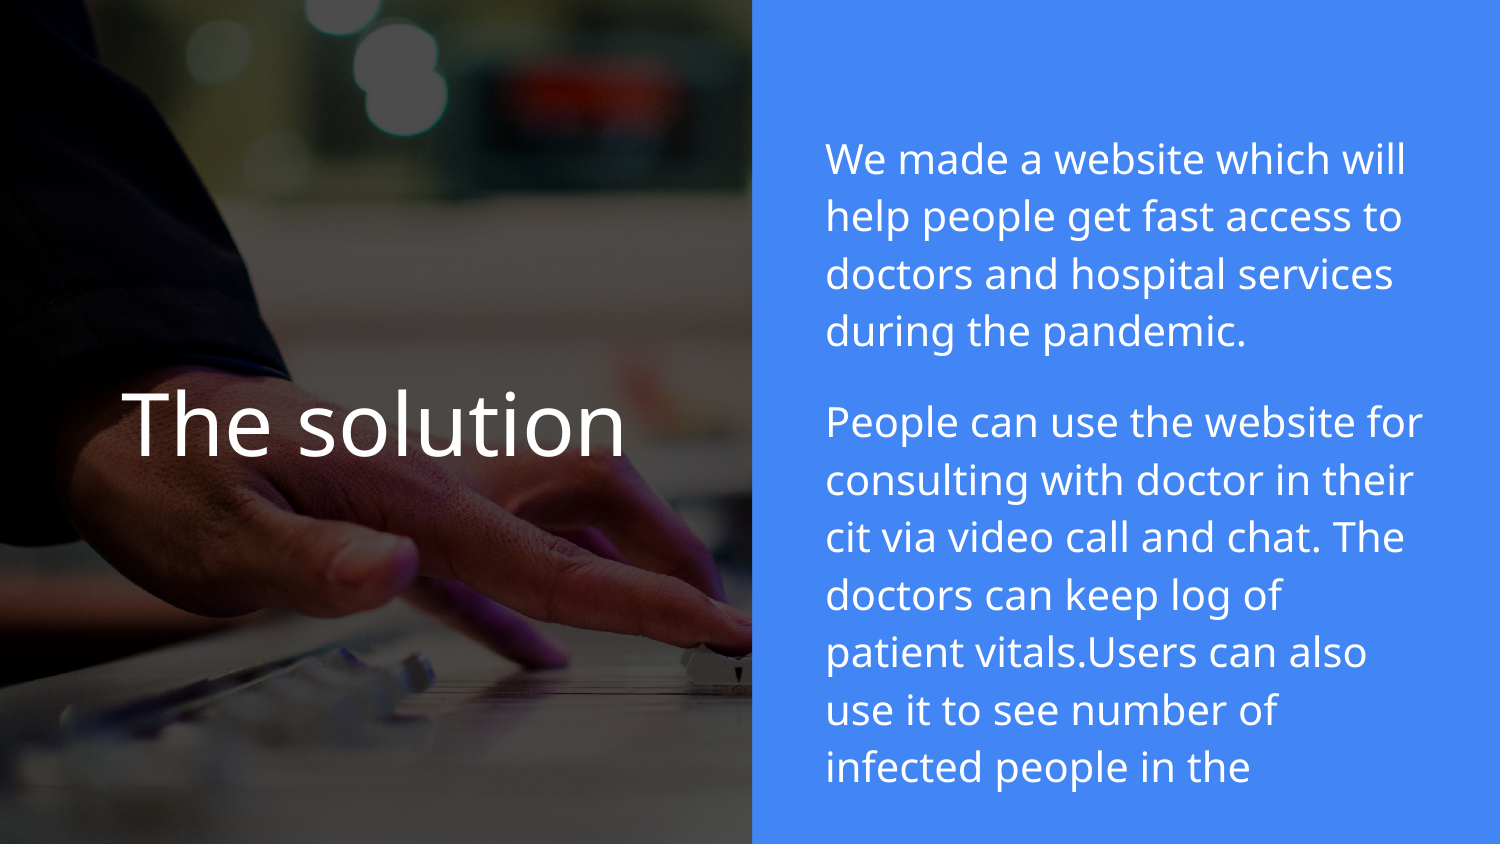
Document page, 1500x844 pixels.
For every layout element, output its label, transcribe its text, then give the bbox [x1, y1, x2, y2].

picture [0, 0, 753, 844]
list We made a website which will help people get fast access to doctors and hospital services during the pandemic. People can use the website for consulting with doctor in their cit via video call and chat. The doctors can keep log of patient vitals.Users can also use it to see number of infected people in the [810, 118, 1440, 798]
